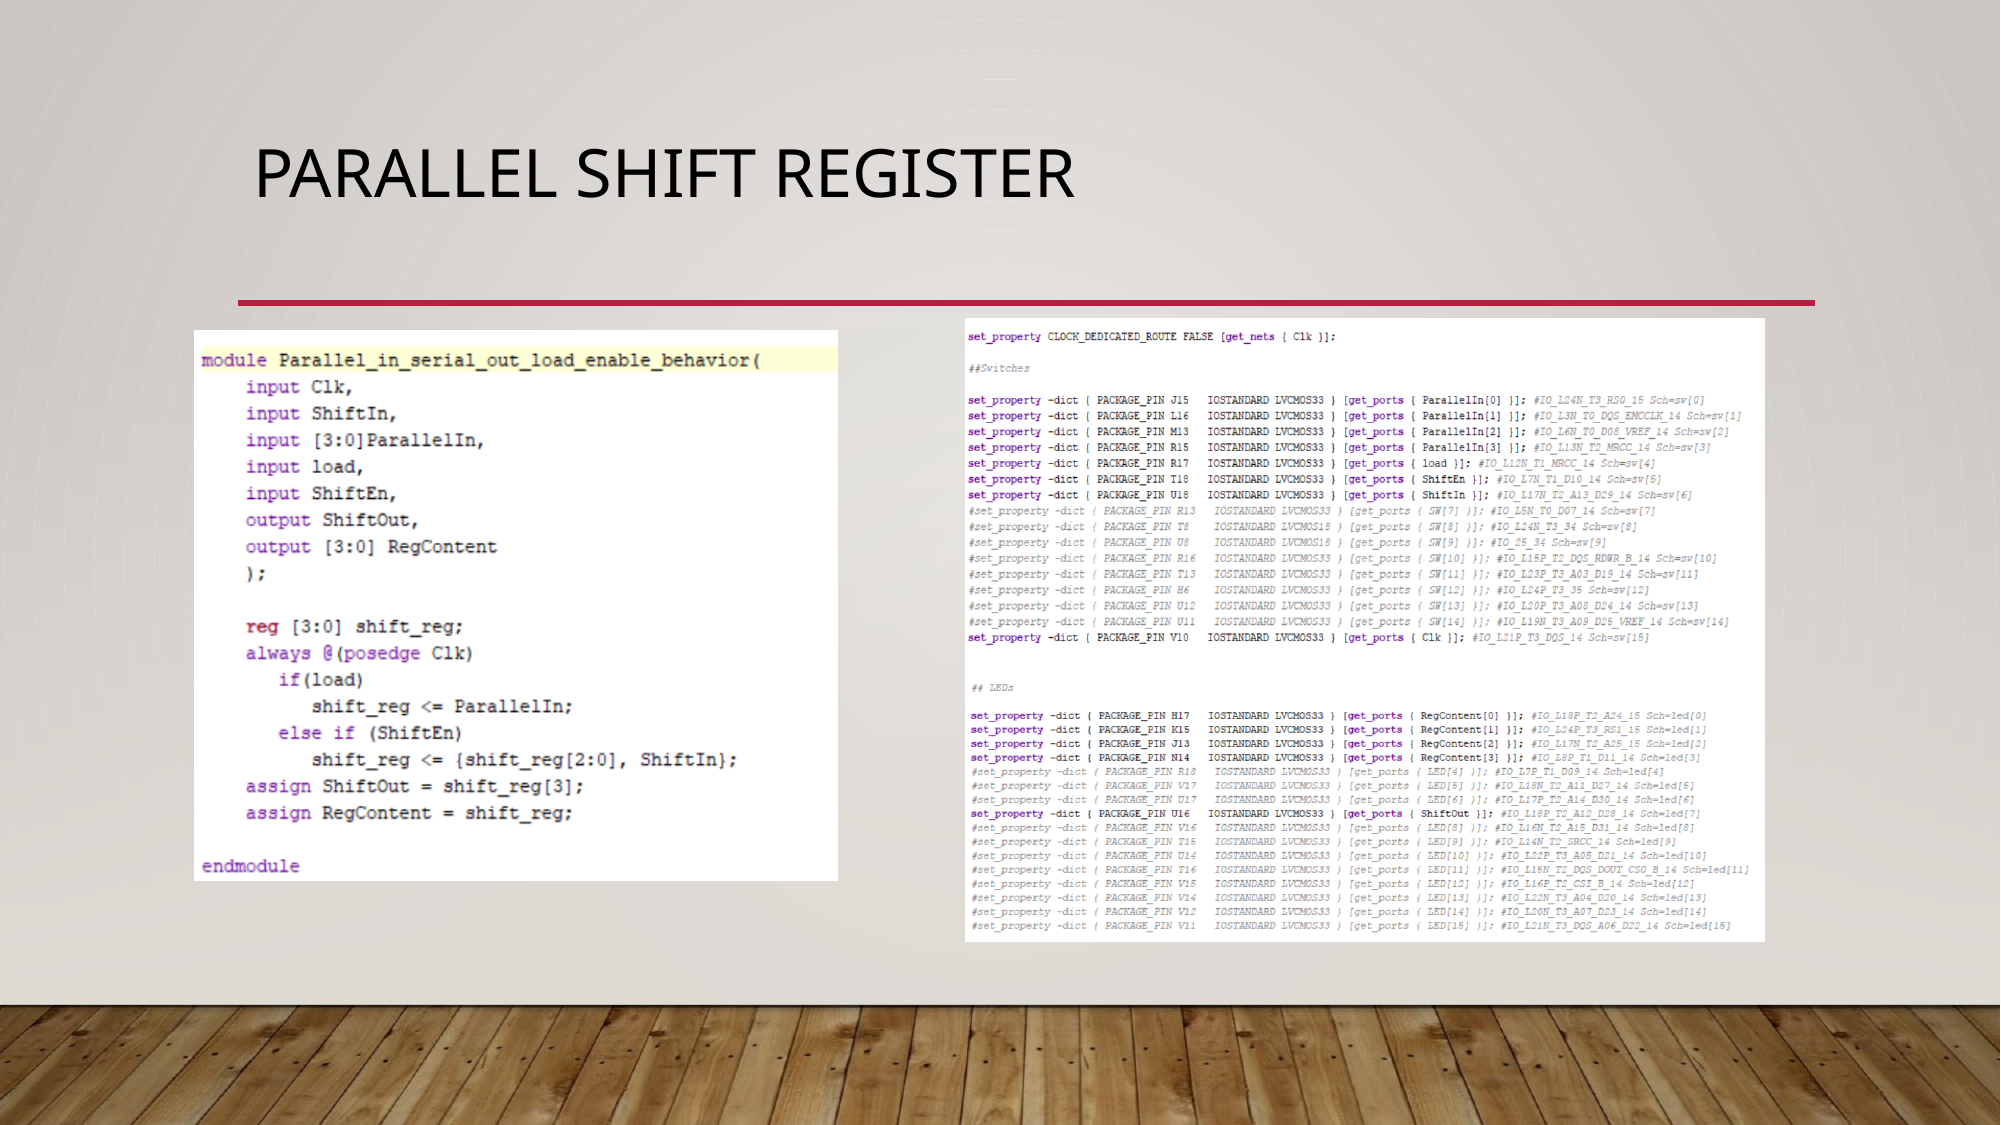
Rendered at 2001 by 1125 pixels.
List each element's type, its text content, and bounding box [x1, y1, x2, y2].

picture [0, 1005, 2000, 1125]
picture [965, 317, 1766, 942]
title PARALLEL SHIFT REGISTER [238, 131, 1814, 305]
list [194, 329, 838, 881]
